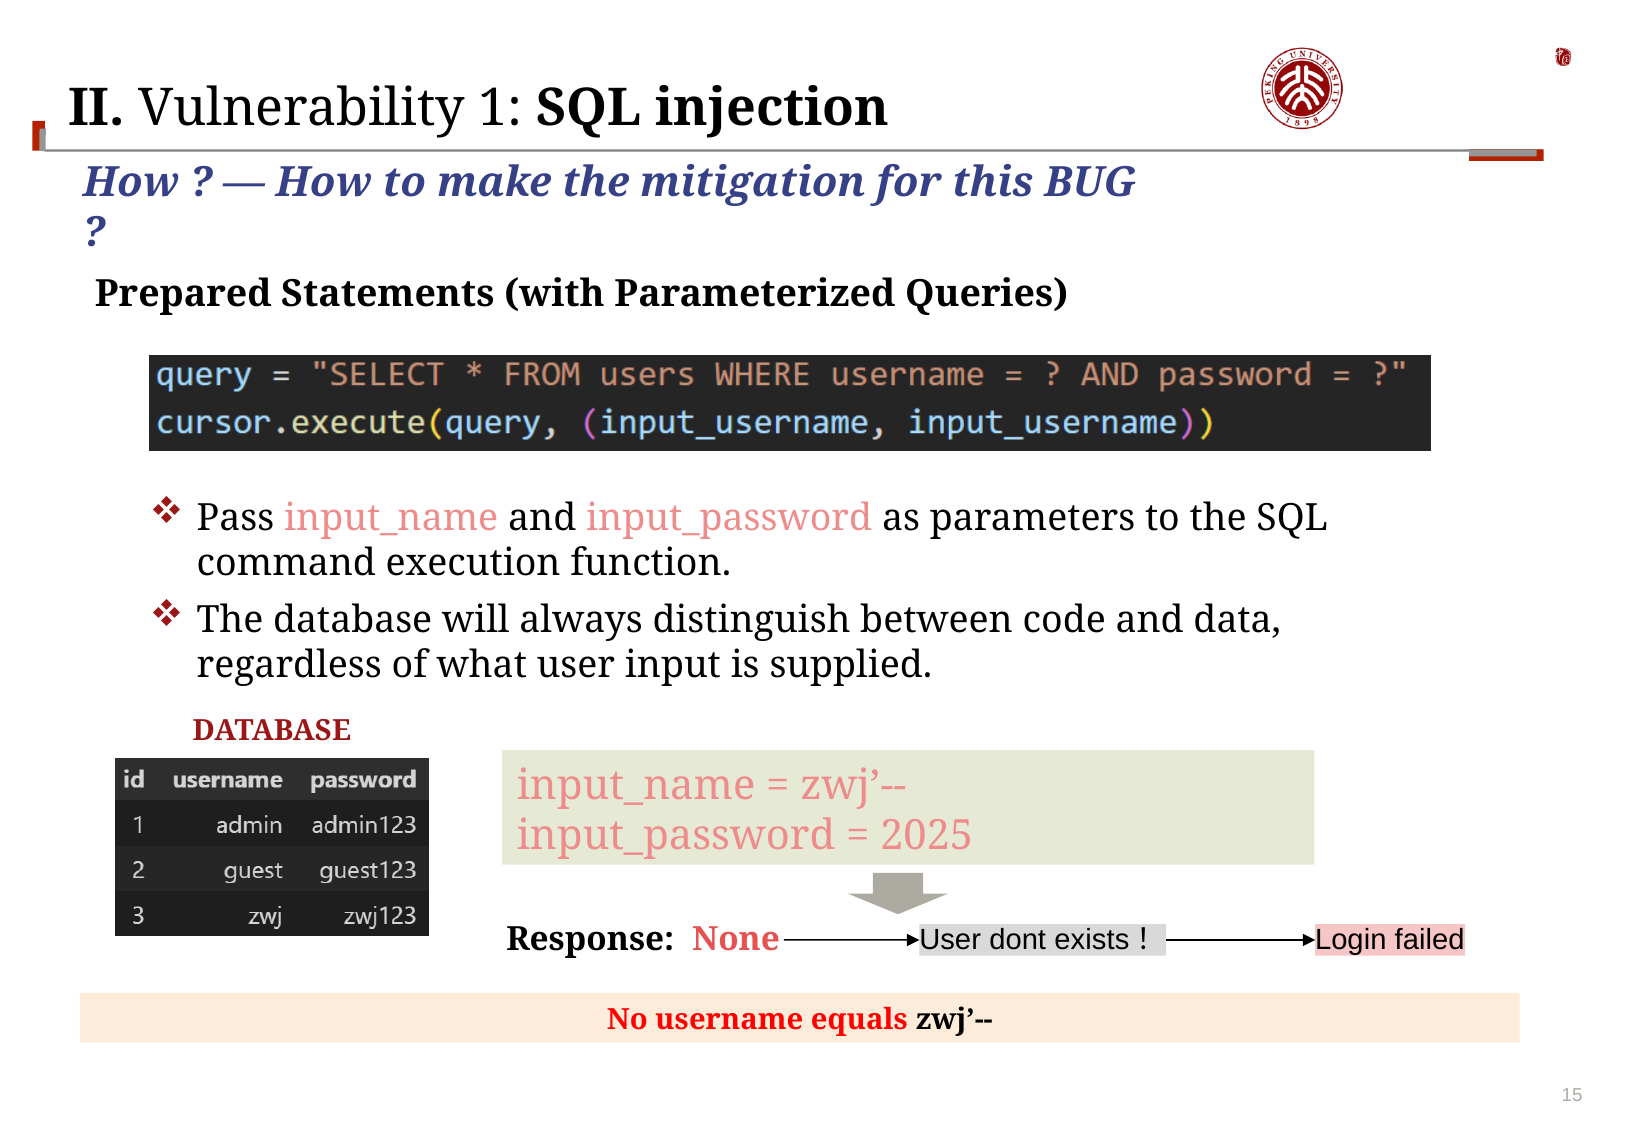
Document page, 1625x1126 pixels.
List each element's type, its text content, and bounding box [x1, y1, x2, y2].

text_box User dont exists！ [919, 924, 1167, 956]
text_box II. Vulnerability 1: SQL injection [68, 60, 1256, 150]
picture [1259, 31, 1581, 141]
text_box Pass input_name and input_password as parameters to the SQL command execution function. The database will always distinguish between code and data, regardless of what user input is supplied. [149, 492, 1431, 686]
text_box Response: None [506, 921, 784, 958]
text_box Prepared Statements (with Parameterized Queries) [79, 262, 1167, 322]
text_box Login failed [1315, 924, 1466, 956]
text_box DATABASE [115, 711, 429, 747]
text_box How ? — How to make the mitigation for this BUG ? [68, 150, 1155, 263]
picture [115, 757, 429, 937]
text_box No username equals zwj’-- [79, 992, 1520, 1043]
text_box [846, 870, 949, 917]
picture [149, 355, 1432, 451]
text_box input_name = zwj’-- input_password = 2025 [502, 750, 1315, 865]
